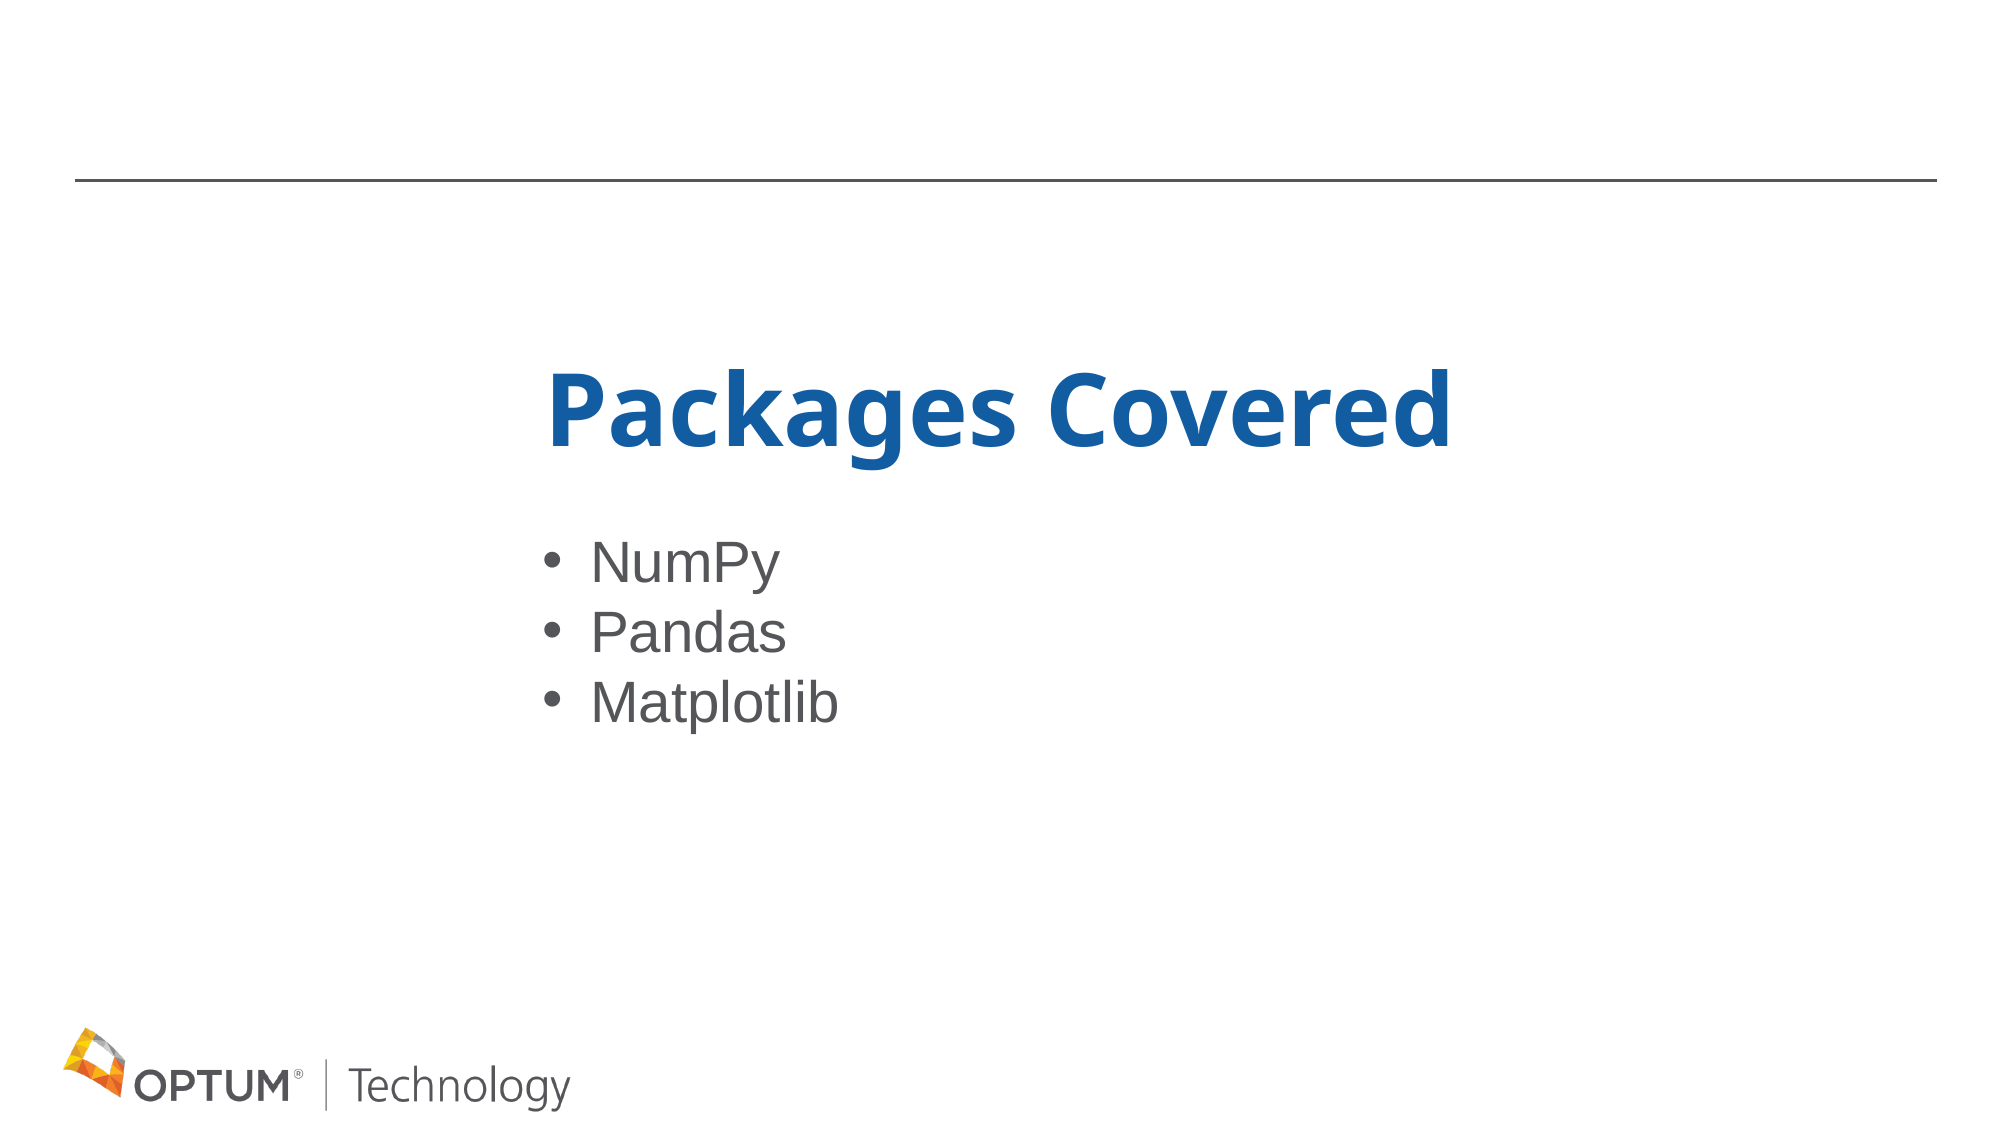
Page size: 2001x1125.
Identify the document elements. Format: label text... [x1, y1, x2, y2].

text_box Packages Covered [0, 325, 2000, 476]
text_box NumPy Pandas Matplotlib [528, 516, 1429, 772]
